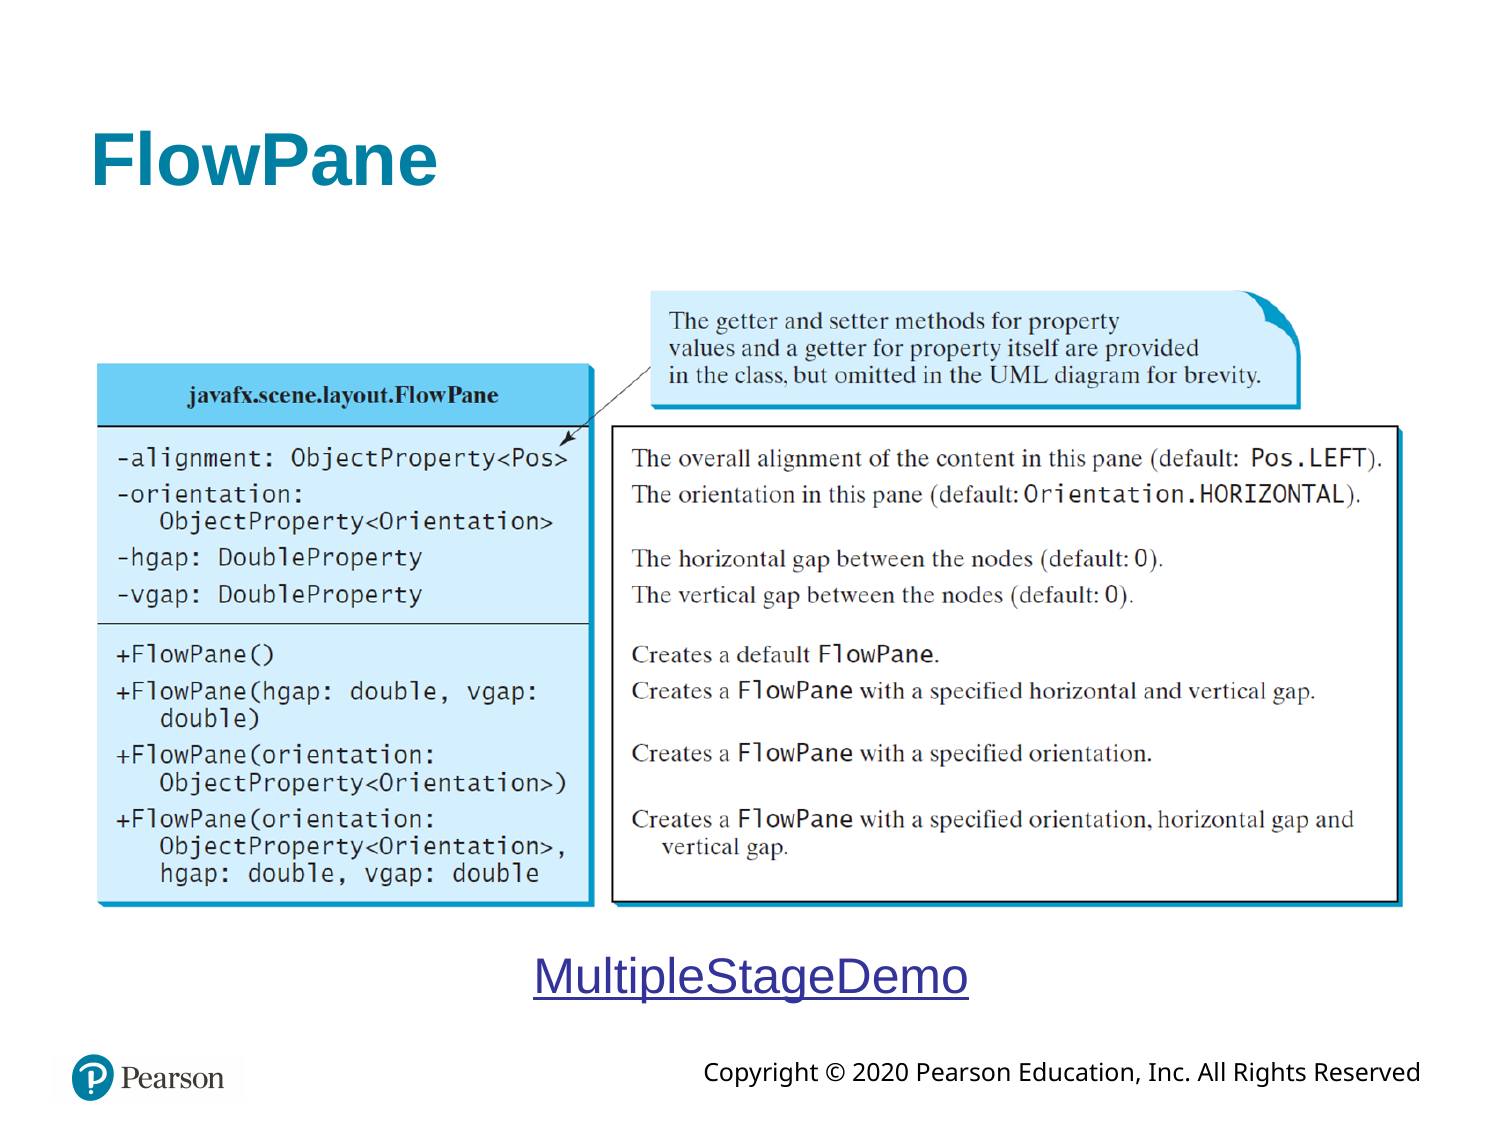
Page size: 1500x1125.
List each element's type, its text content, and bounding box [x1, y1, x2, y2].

list MultipleStageDemo [457, 928, 1046, 1018]
picture [51, 1053, 245, 1102]
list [89, 284, 1411, 913]
title FlowPane [75, 35, 1425, 216]
